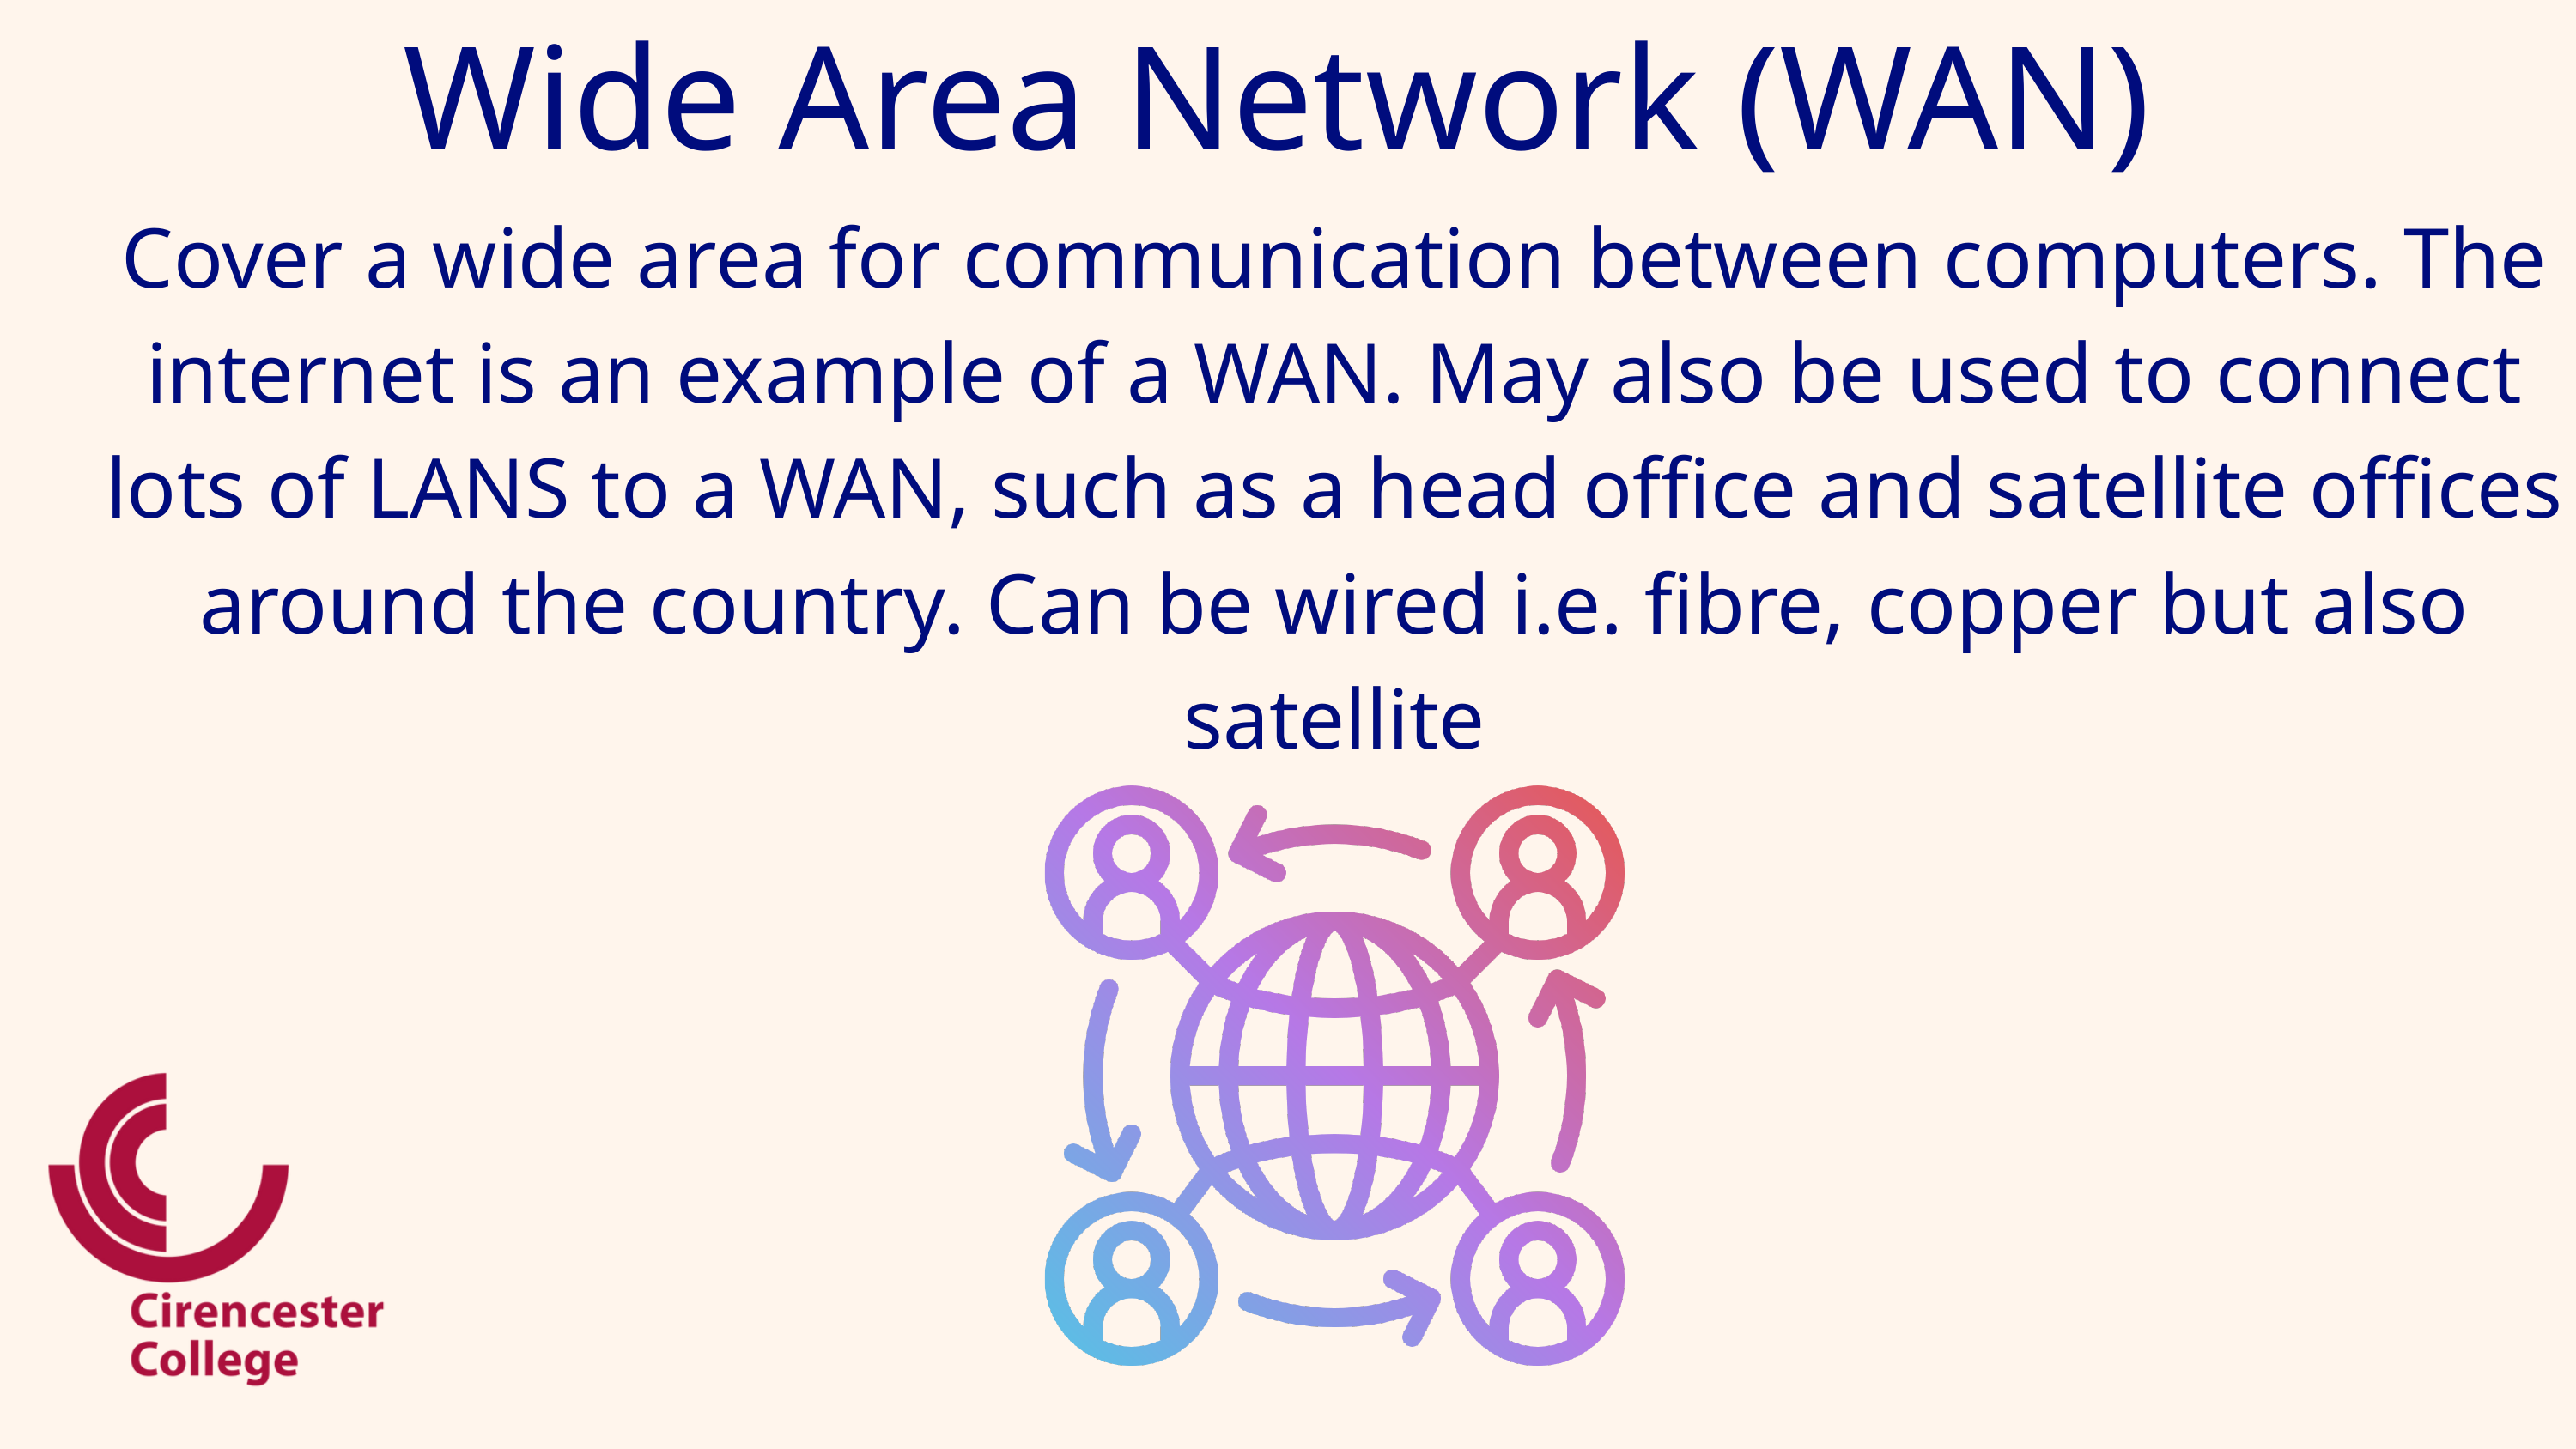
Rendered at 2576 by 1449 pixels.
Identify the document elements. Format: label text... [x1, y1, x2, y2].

text_box Cover a wide area for communication between computers. The internet is an example of a WAN. May also be used to connect lots of LANS to a WAN, such as a head office and satellite offices around the country. Can be wired i.e. fibre, copper but also satellite [93, 189, 2576, 766]
text_box [1044, 785, 1625, 1366]
text_box Wide Area Network (WAN) [343, 0, 2211, 179]
text_box [34, 1049, 398, 1413]
